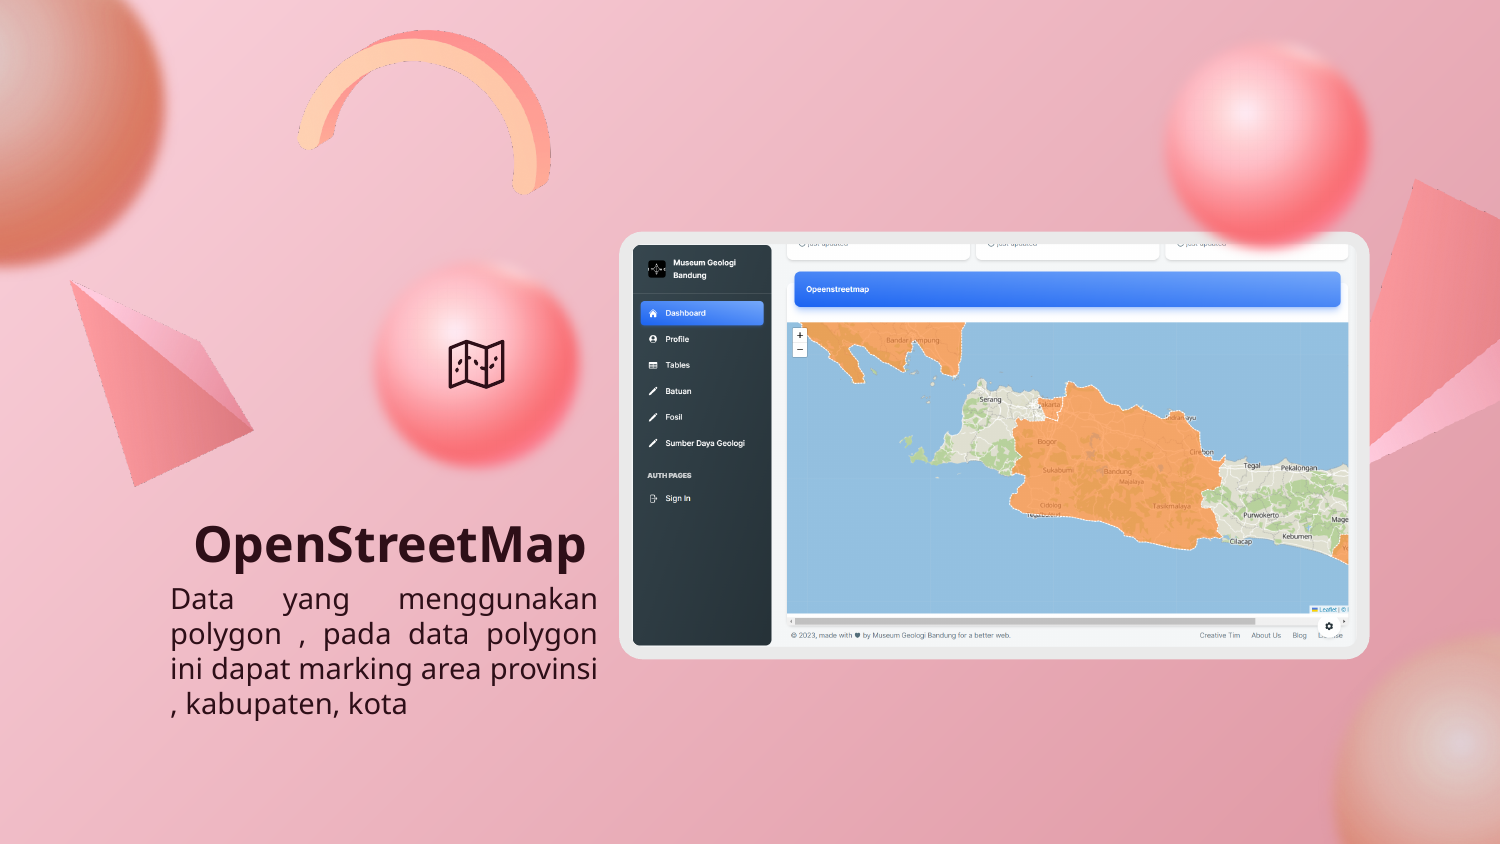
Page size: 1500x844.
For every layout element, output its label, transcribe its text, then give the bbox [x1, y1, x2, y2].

title OpenStreetMap [161, 500, 620, 588]
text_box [448, 339, 505, 390]
picture [359, 248, 594, 481]
picture [0, 0, 254, 487]
picture [625, 29, 1500, 844]
picture [297, 29, 551, 195]
subtitle Data yang menggunakan polygon , pada data polygon ini dapat marking area provinsi , kabupaten, kota [155, 565, 614, 737]
